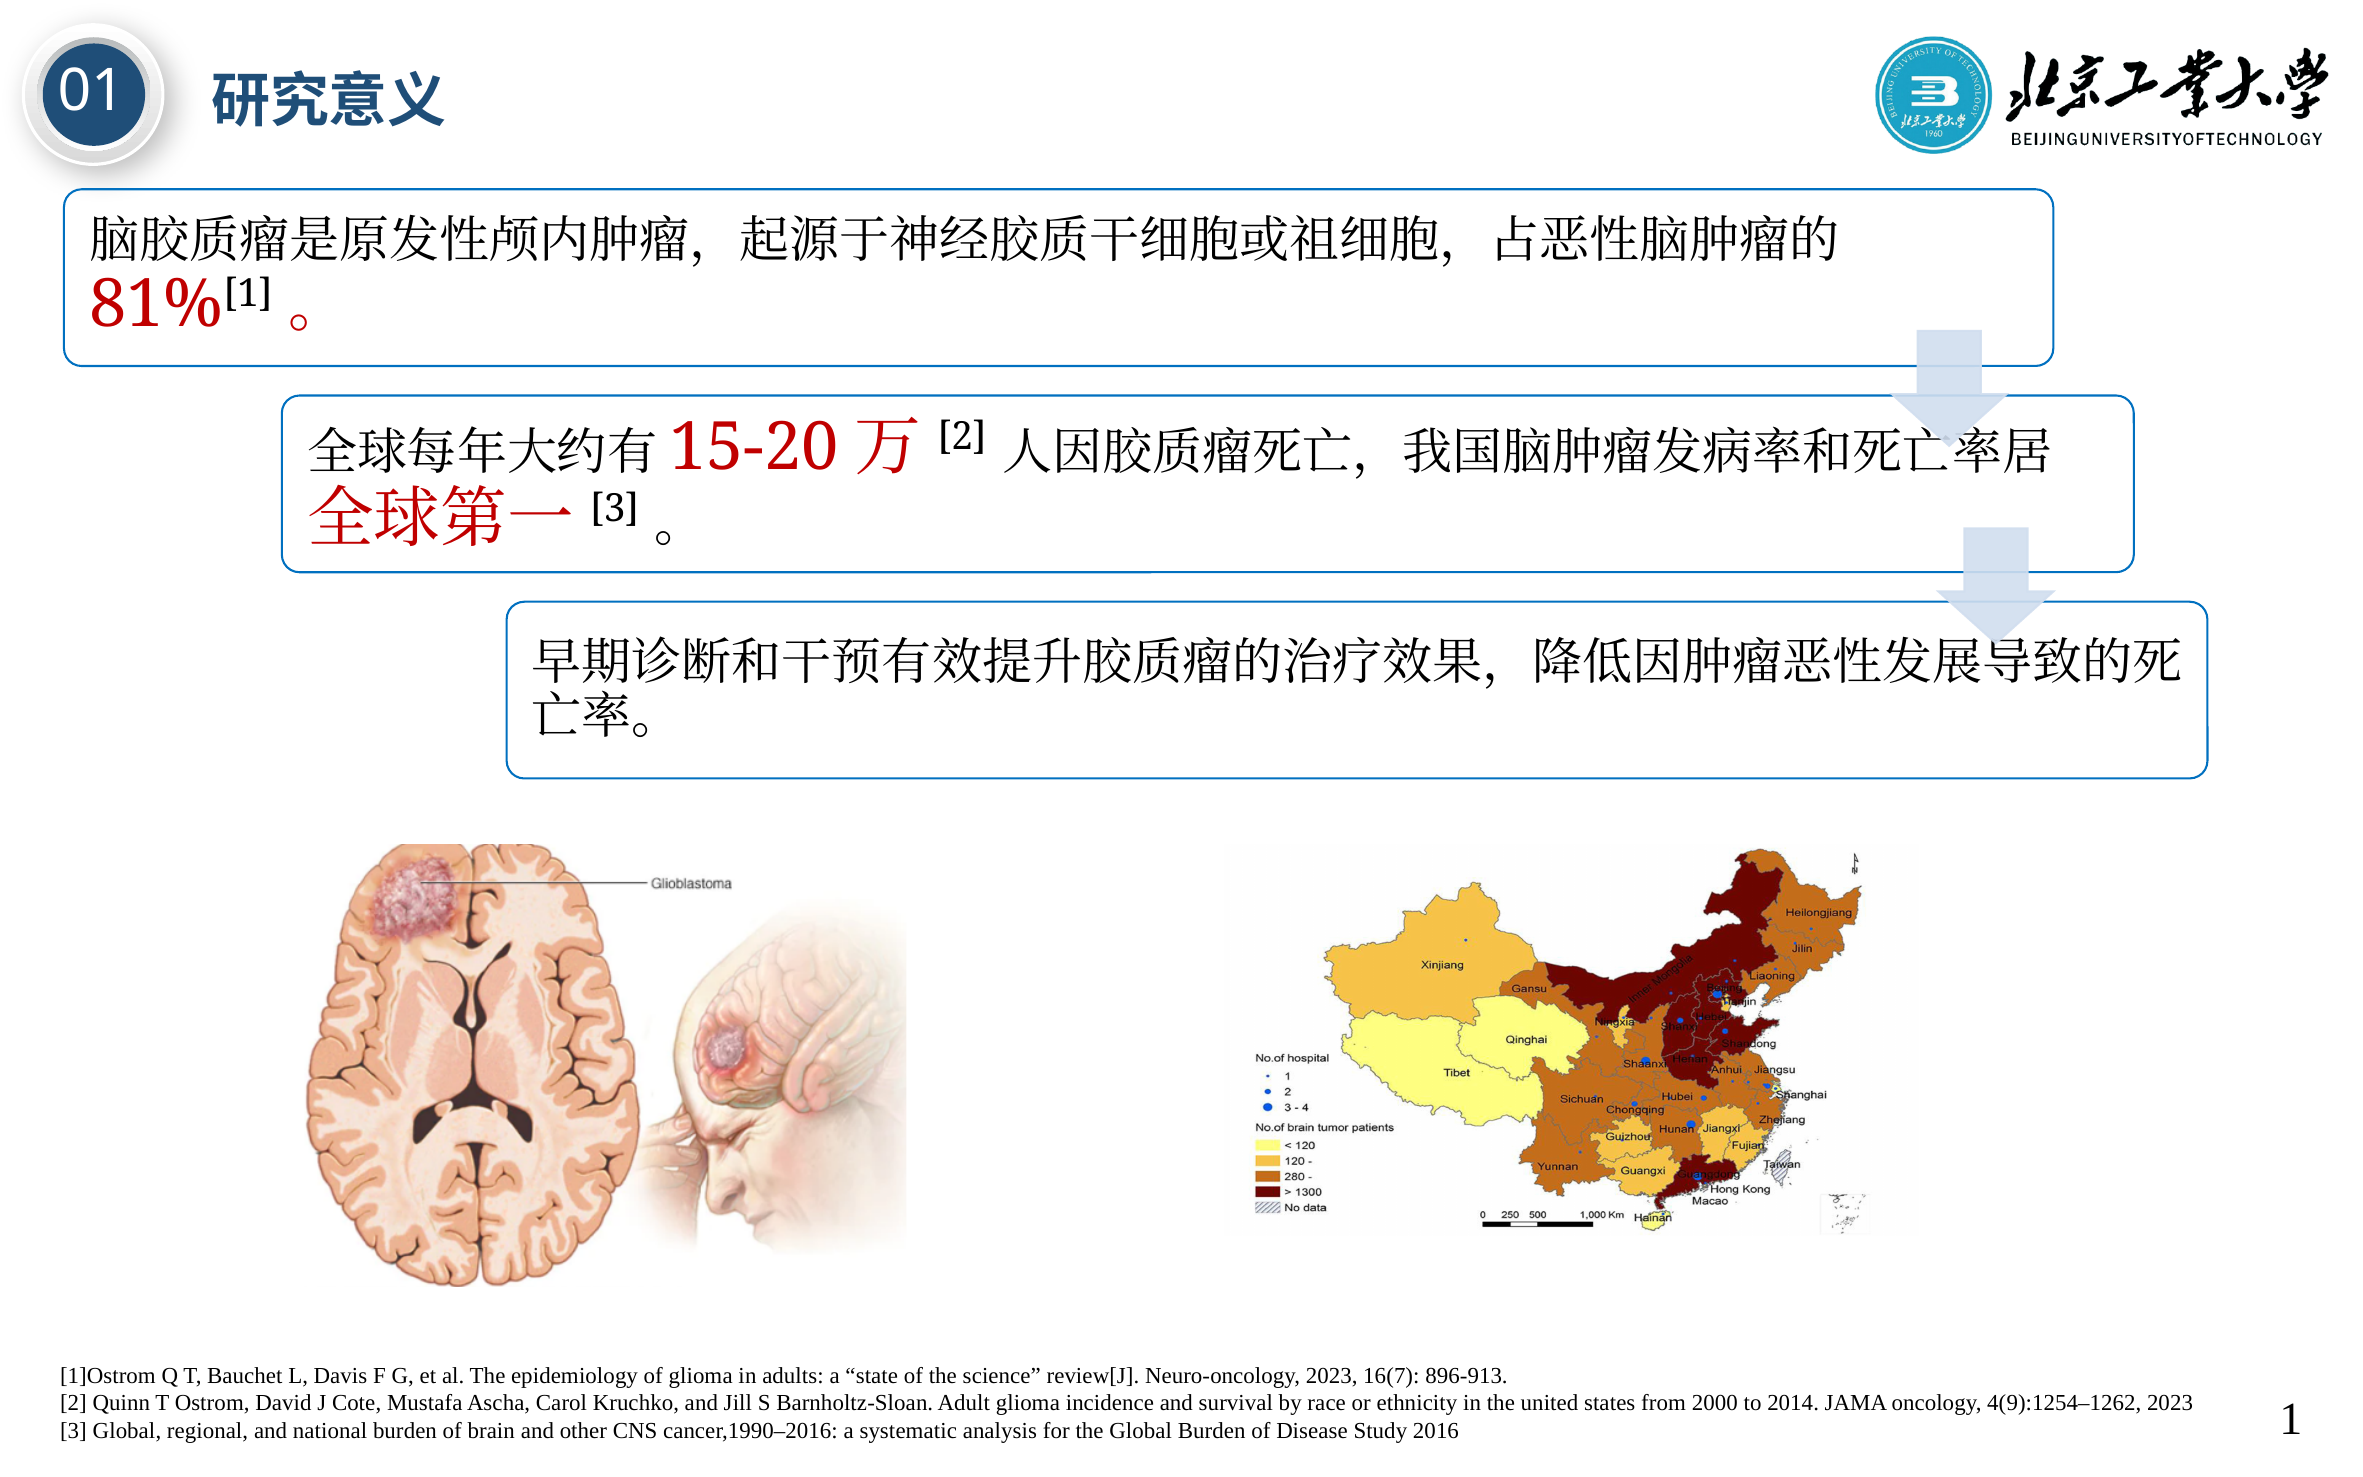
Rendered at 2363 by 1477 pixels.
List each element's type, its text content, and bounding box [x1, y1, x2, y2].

picture [304, 844, 907, 1287]
text_box 1 [2264, 1381, 2341, 1452]
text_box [21, 24, 606, 165]
text_box [1]Ostrom Q T, Bauchet L, Davis F G, et al. The epidemiology of glioma in adults: a “state of the science” review[J]. Neuro-oncology, 2023, 16(7): 896-913. [2] Quinn T Ostrom, David J Cote, Mustafa Ascha, Carol Kruchko, and Jill S Barnholtz-Sloan. Adult glioma incidence and survival by race or ethnicity in the united states from 2000 to 2014. JAMA oncology, 4(9):1254–1262, 2023 [3] Global, regional, and national burden of brain and other CNS cancer,1990–2016: a systematic analysis for the Global Burden of Disease Study 2016 [45, 1353, 2317, 1451]
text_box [140, 189, 2131, 779]
picture [1869, 30, 2341, 159]
picture [1224, 844, 1919, 1236]
